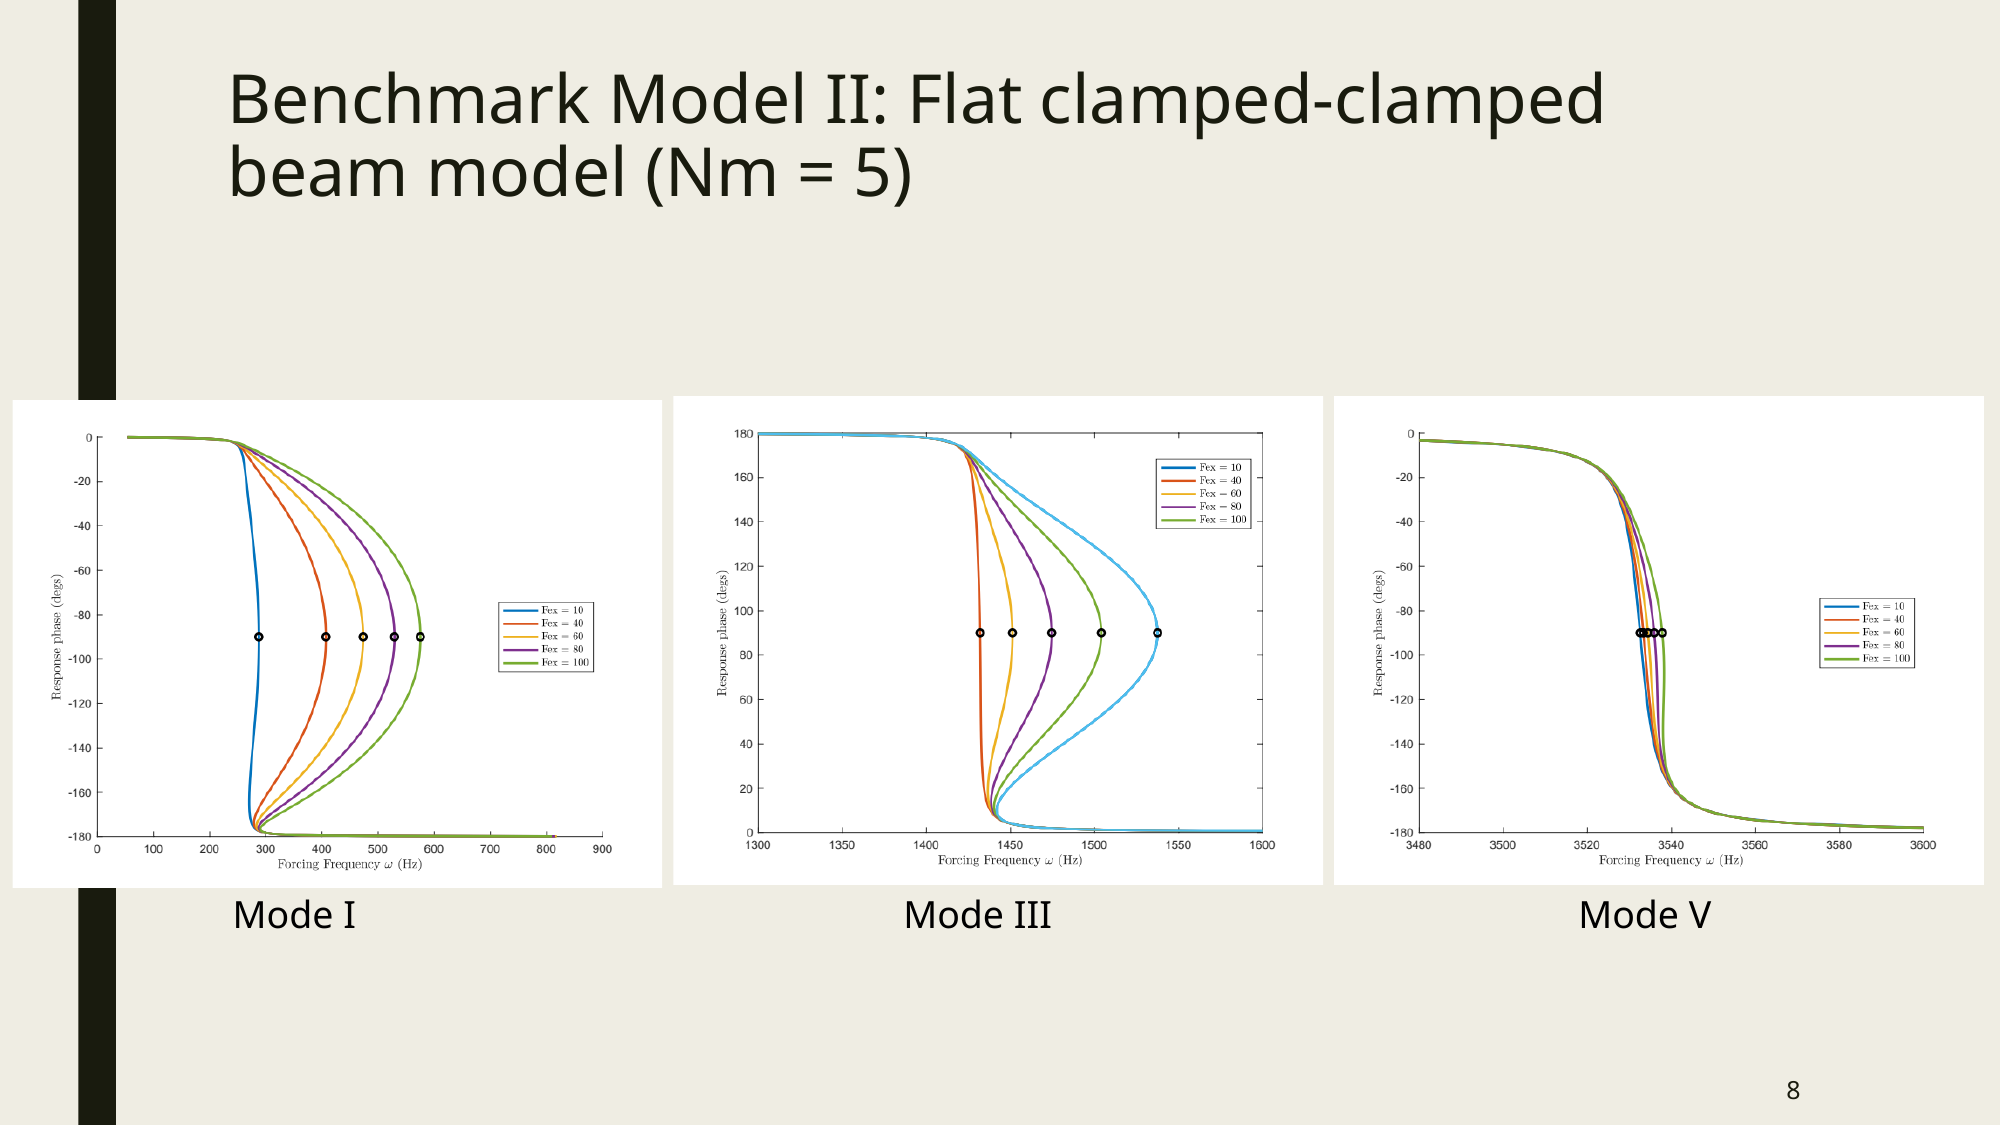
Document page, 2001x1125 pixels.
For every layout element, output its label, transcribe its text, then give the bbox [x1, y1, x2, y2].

title Benchmark Model II: Flat clamped-clamped beam model (Nm = 5) [212, 58, 1788, 303]
picture [673, 396, 1324, 885]
text_box Mode I [217, 888, 419, 944]
picture [12, 400, 663, 888]
picture [1334, 396, 1984, 885]
text_box Mode V [1563, 885, 1765, 944]
text_box Mode III [888, 885, 1090, 944]
slide_number 8 [1553, 1058, 1816, 1125]
